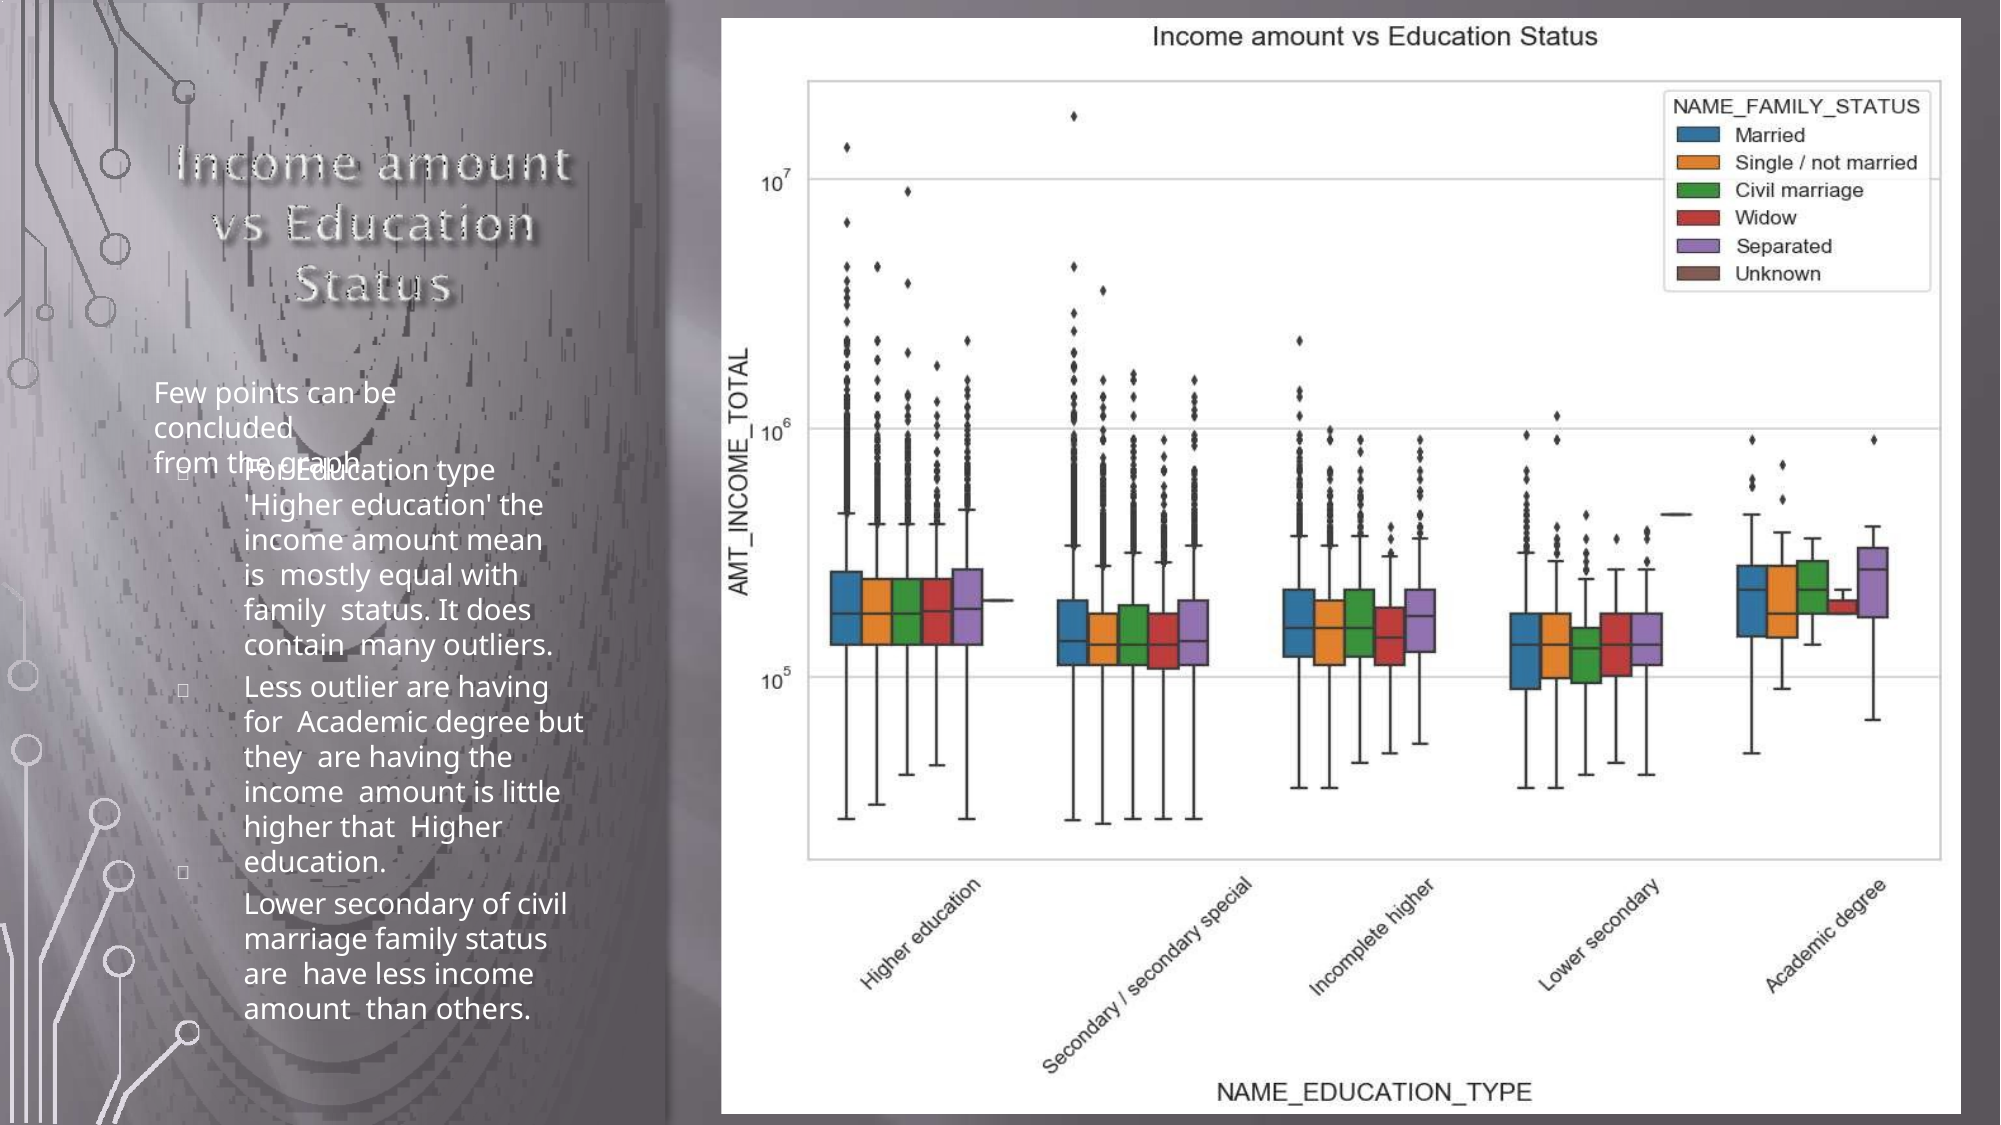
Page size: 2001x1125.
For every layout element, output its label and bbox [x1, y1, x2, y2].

text_box [721, 18, 1961, 1114]
text_box [0, 0, 200, 1125]
text_box [684, 0, 2000, 1125]
text_box [201, 0, 684, 1125]
